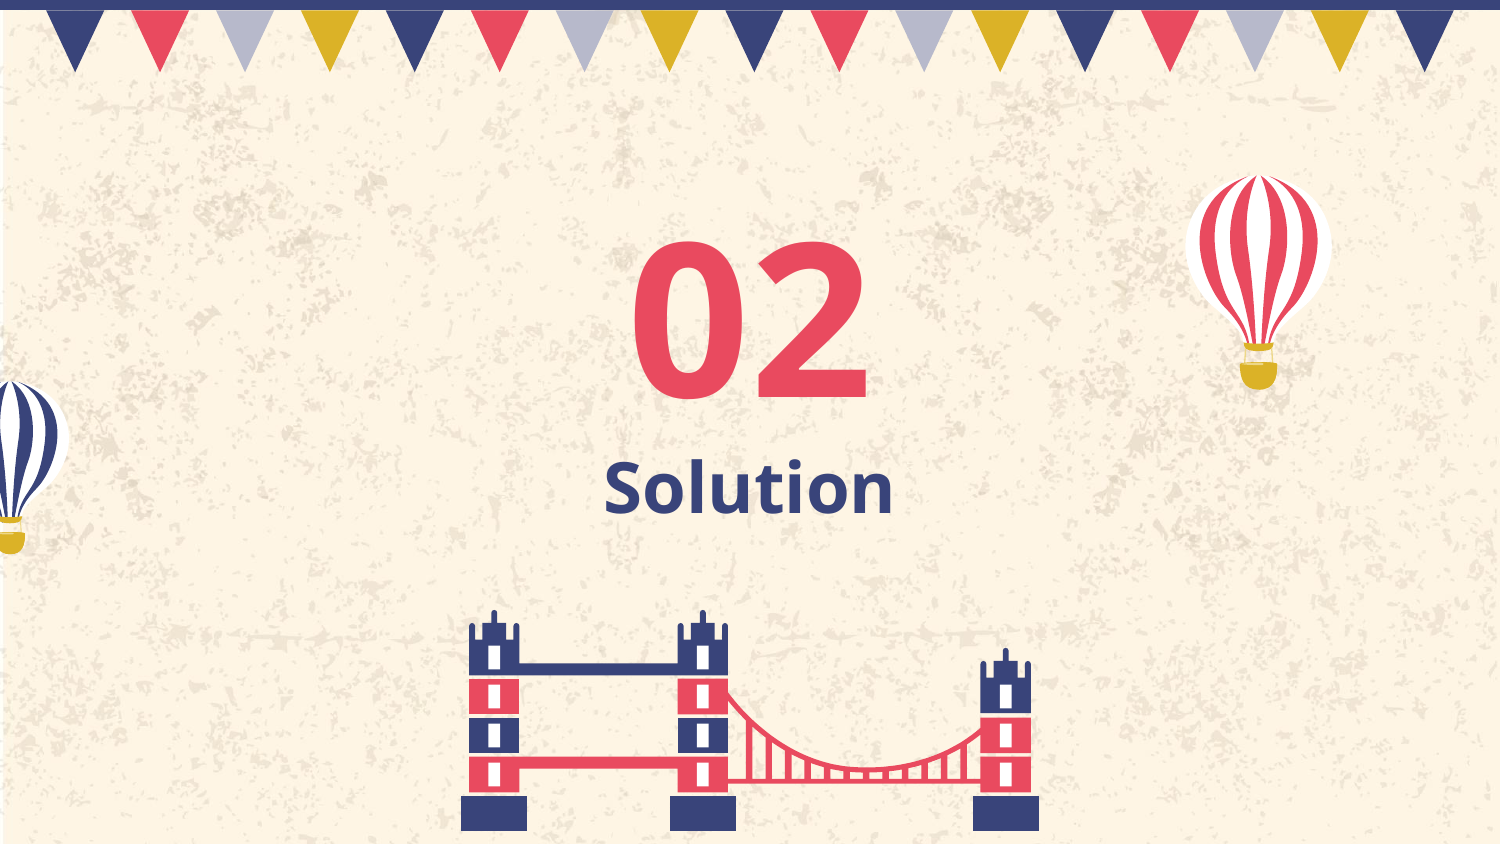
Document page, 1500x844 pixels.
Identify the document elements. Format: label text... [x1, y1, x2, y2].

title 02 [440, 205, 1060, 419]
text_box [460, 609, 1040, 832]
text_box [1171, 175, 1346, 390]
picture [0, 10, 1500, 844]
title Solution [392, 416, 1108, 555]
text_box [0, 381, 81, 555]
